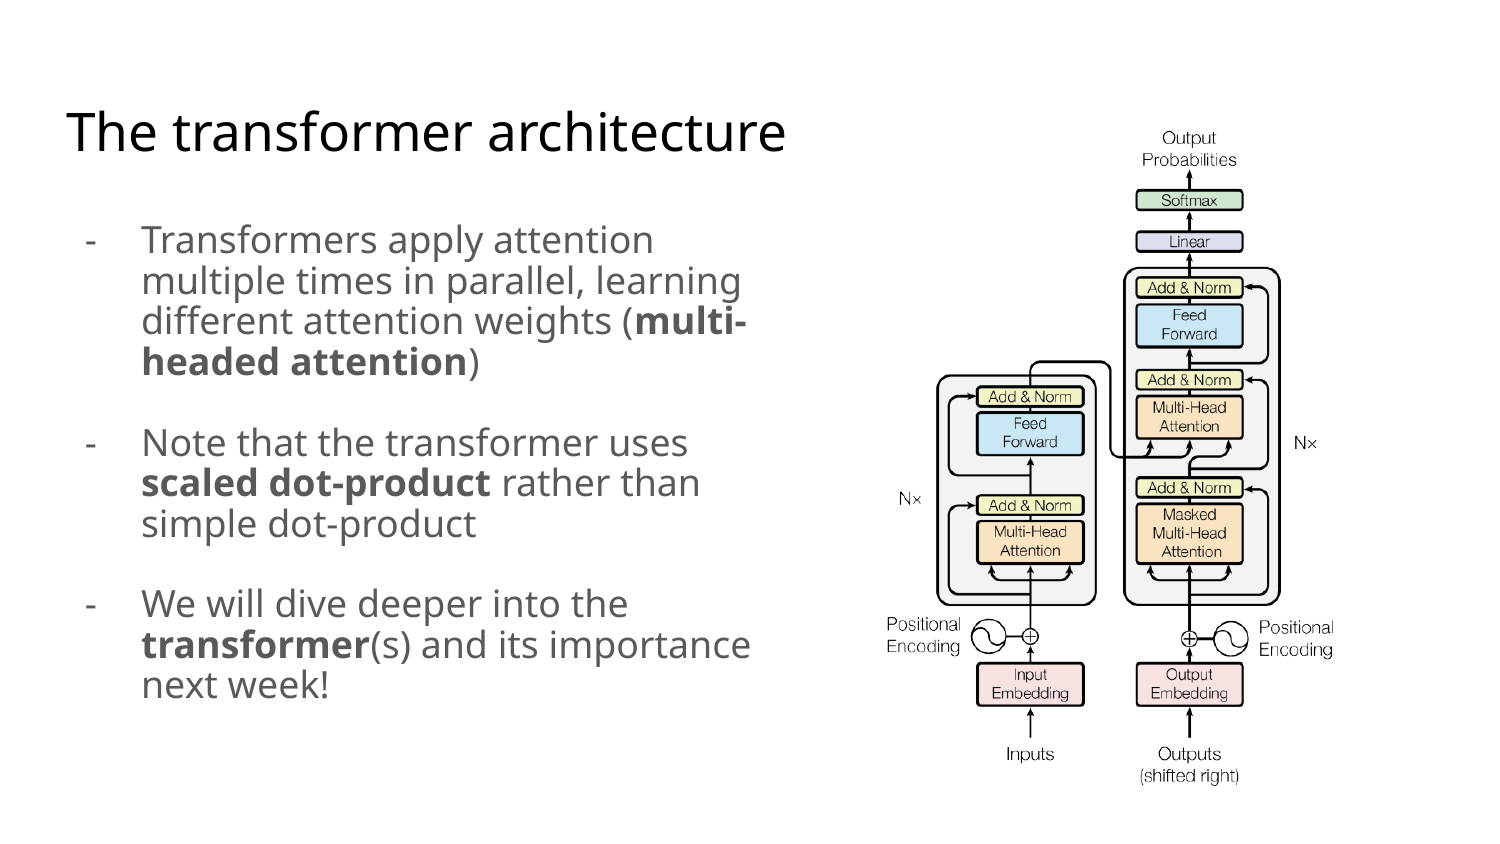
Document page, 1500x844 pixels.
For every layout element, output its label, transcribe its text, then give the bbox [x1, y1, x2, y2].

list Transformers apply attention multiple times in parallel, learning different attention weights (multi-headed attention) Note that the transformer uses scaled dot-product rather than simple dot-product We will dive deeper into the transformer(s) and its importance next week! [51, 206, 773, 779]
title The transformer architecture [51, 83, 1449, 178]
picture [839, 108, 1374, 797]
